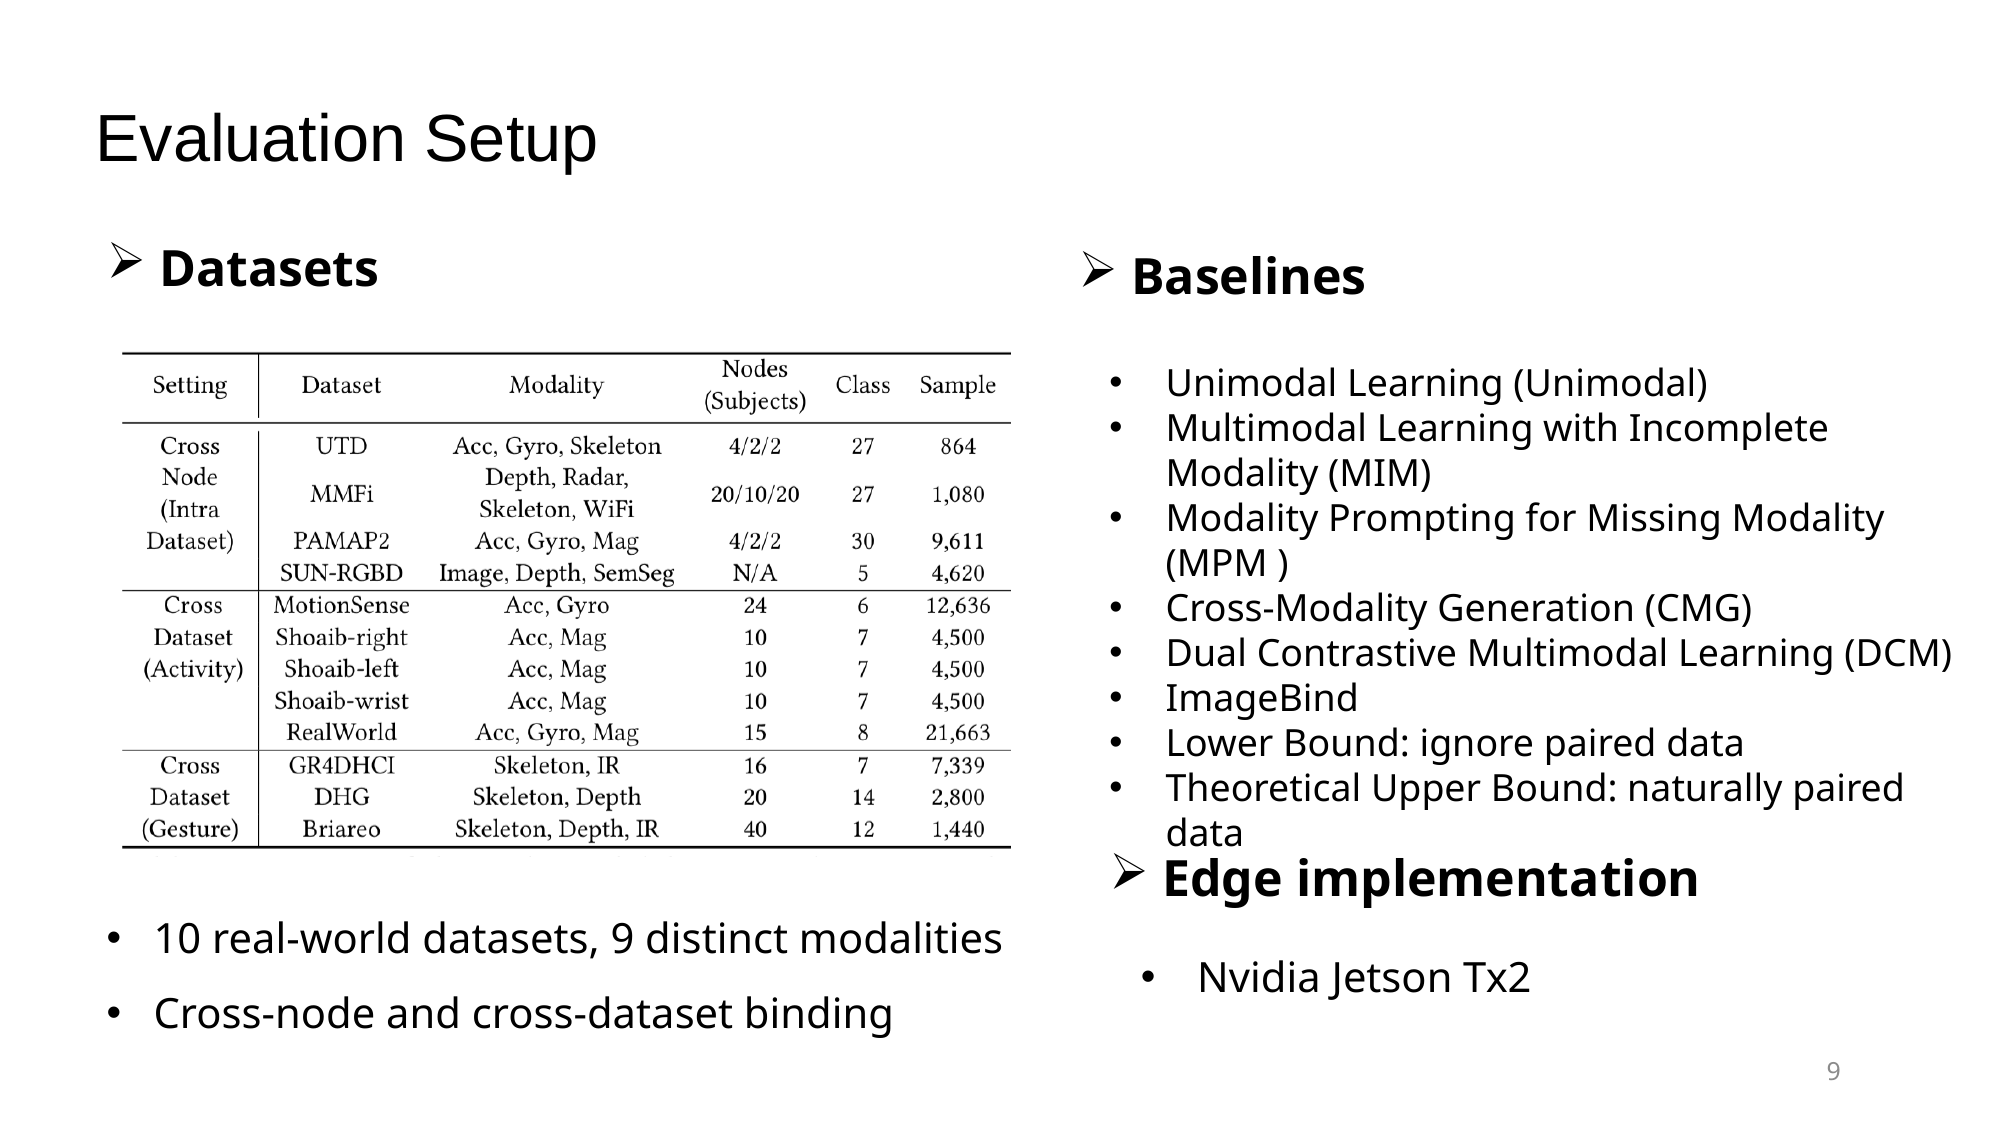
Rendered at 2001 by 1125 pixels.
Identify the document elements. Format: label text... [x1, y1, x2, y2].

slide_number 9 [1412, 1042, 1863, 1103]
text_box 10 real-world datasets, 9 distinct modalities Cross-node and cross-dataset binding [91, 879, 1044, 1045]
text_box Unimodal Learning (Unimodal) Multimodal Learning with Incomplete Modality (MIM) Modality Prompting for Missing Modality (MPM ) Cross-Modality Generation (CMG) Dual Contrastive Multimodal Learning (DCM) ImageBind Lower Bound: ignore paired data Theoretical Upper Bound: naturally paired data [1094, 351, 1985, 862]
title Evaluation Setup [80, 73, 838, 207]
text_box Baselines [1063, 244, 1475, 319]
text_box Nvidia Jetson Tx2 [1126, 943, 1597, 1009]
text_box Edge implementation [1094, 862, 1814, 921]
picture [111, 338, 1026, 857]
text_box Datasets [91, 235, 821, 310]
